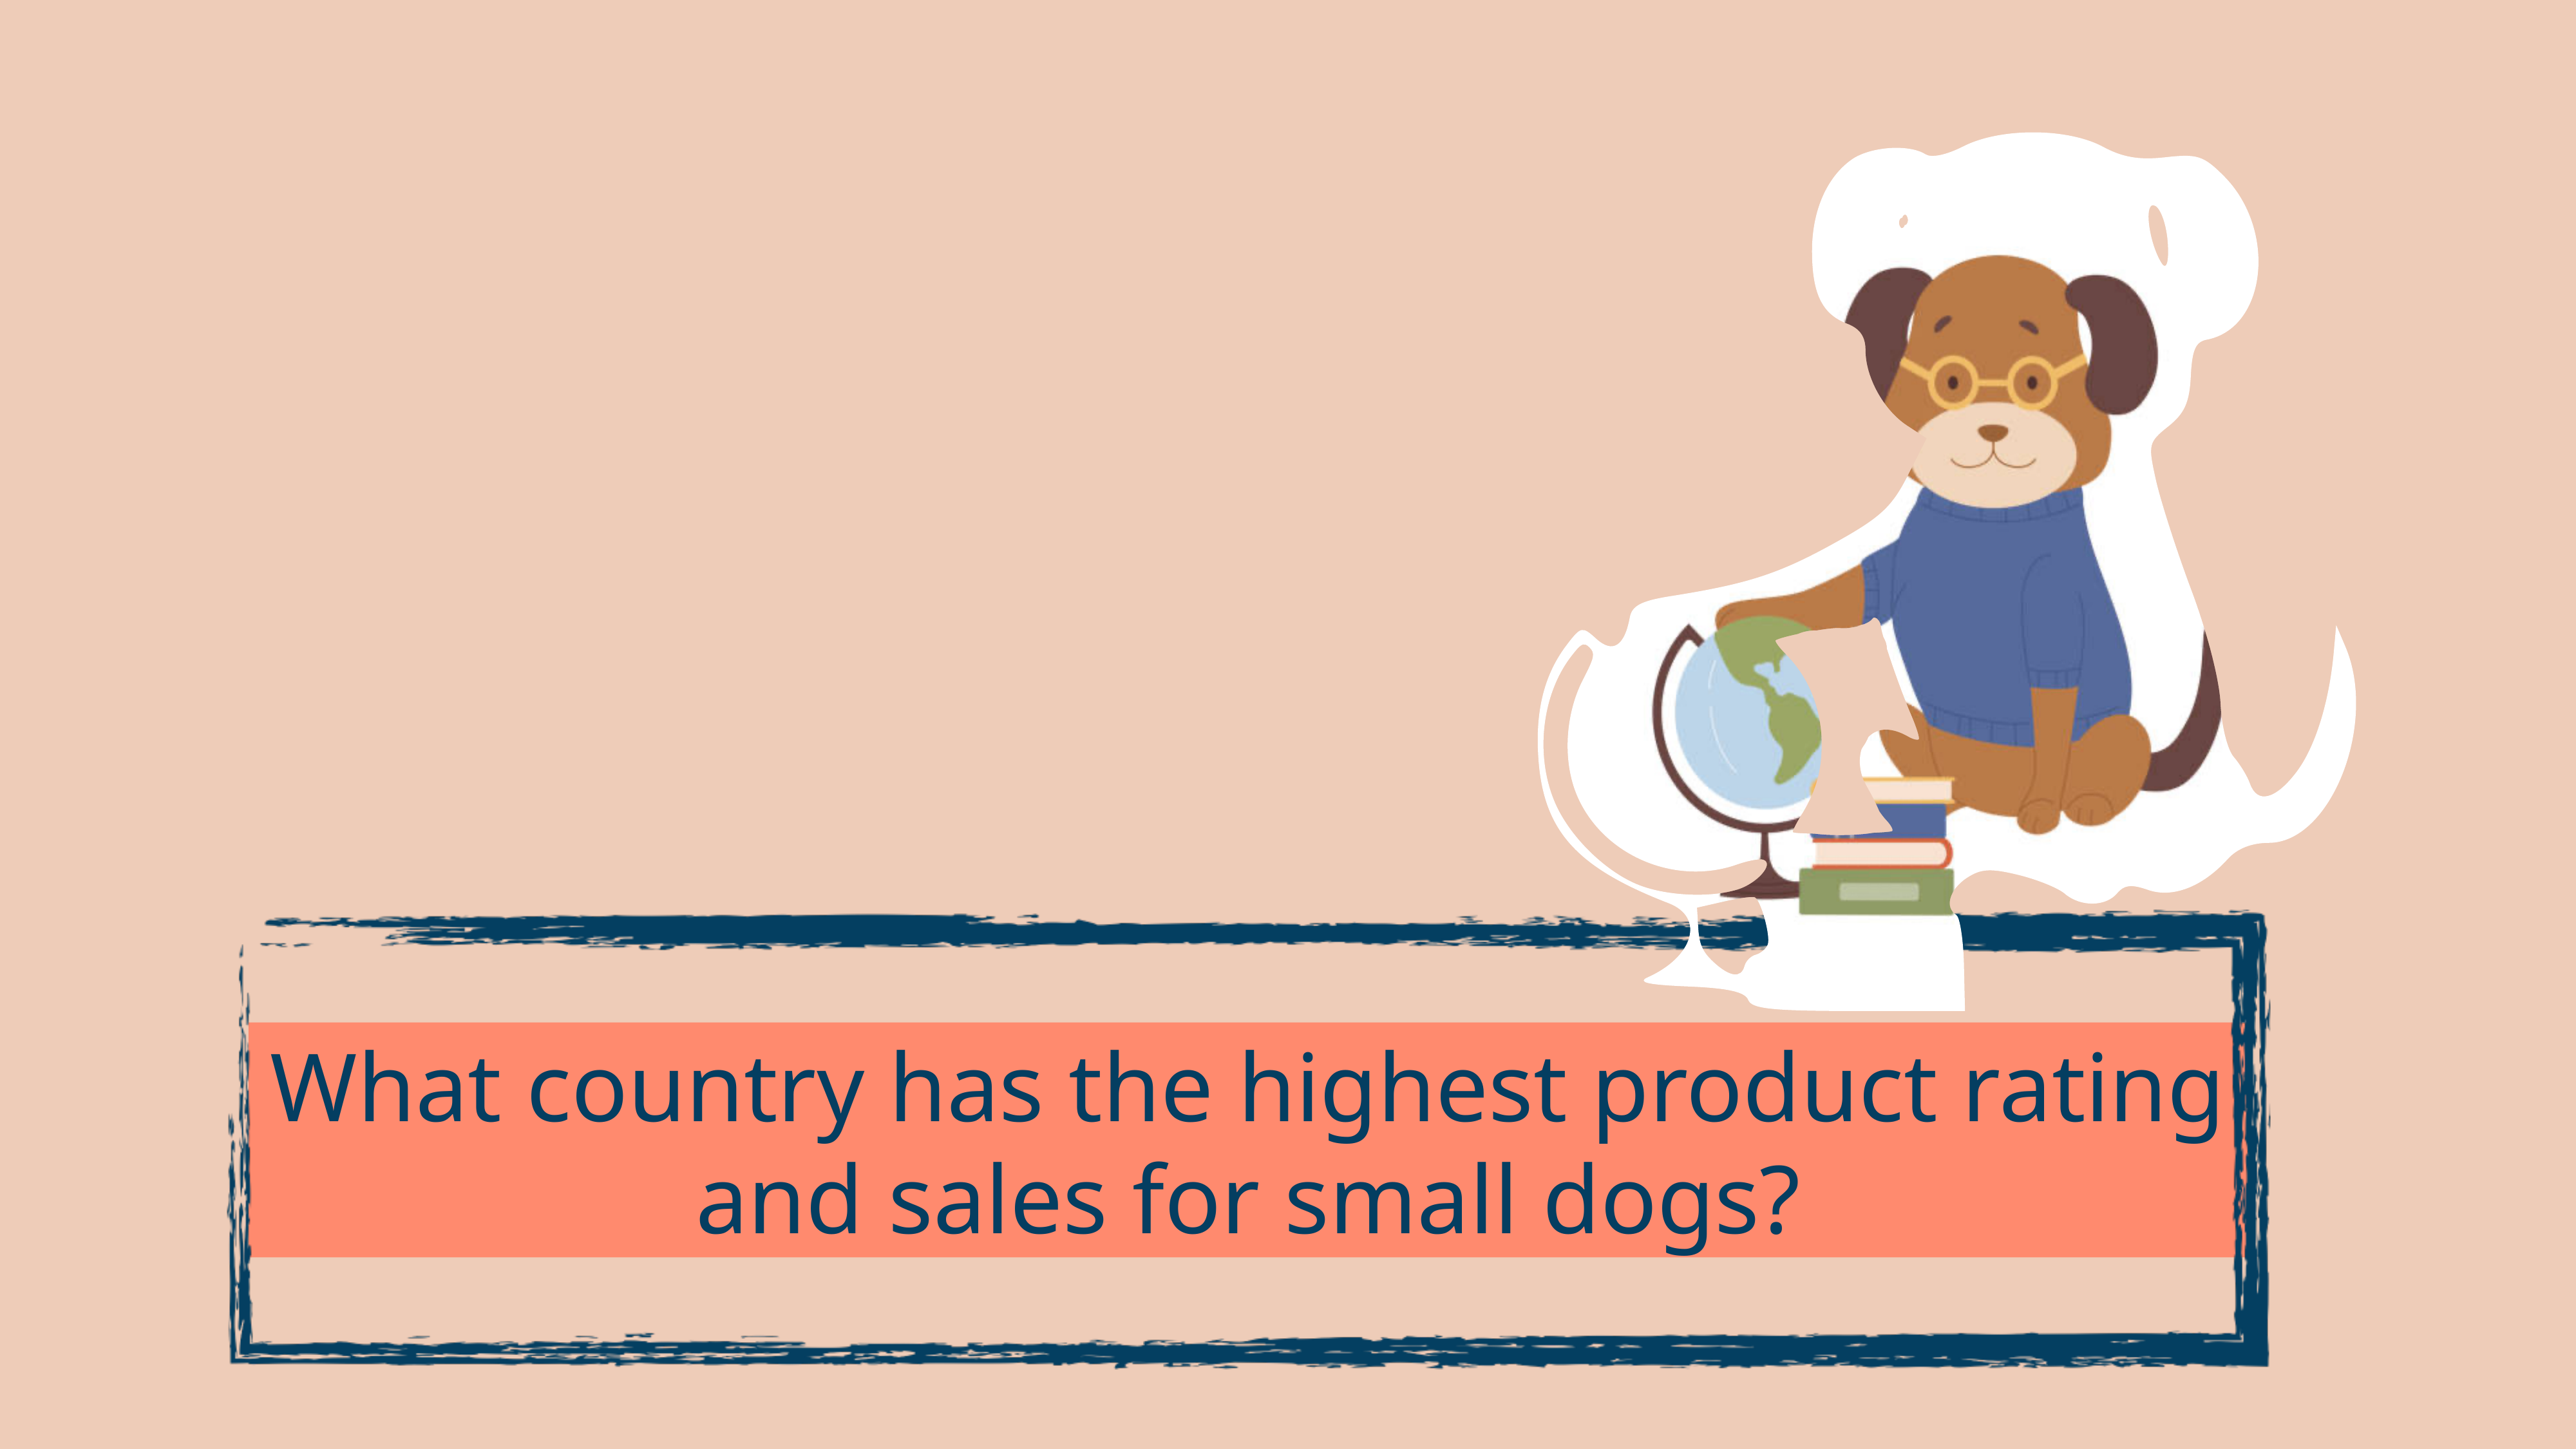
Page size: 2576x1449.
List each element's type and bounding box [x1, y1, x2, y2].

text_box [225, 909, 2272, 1371]
picture [1537, 132, 2356, 1012]
